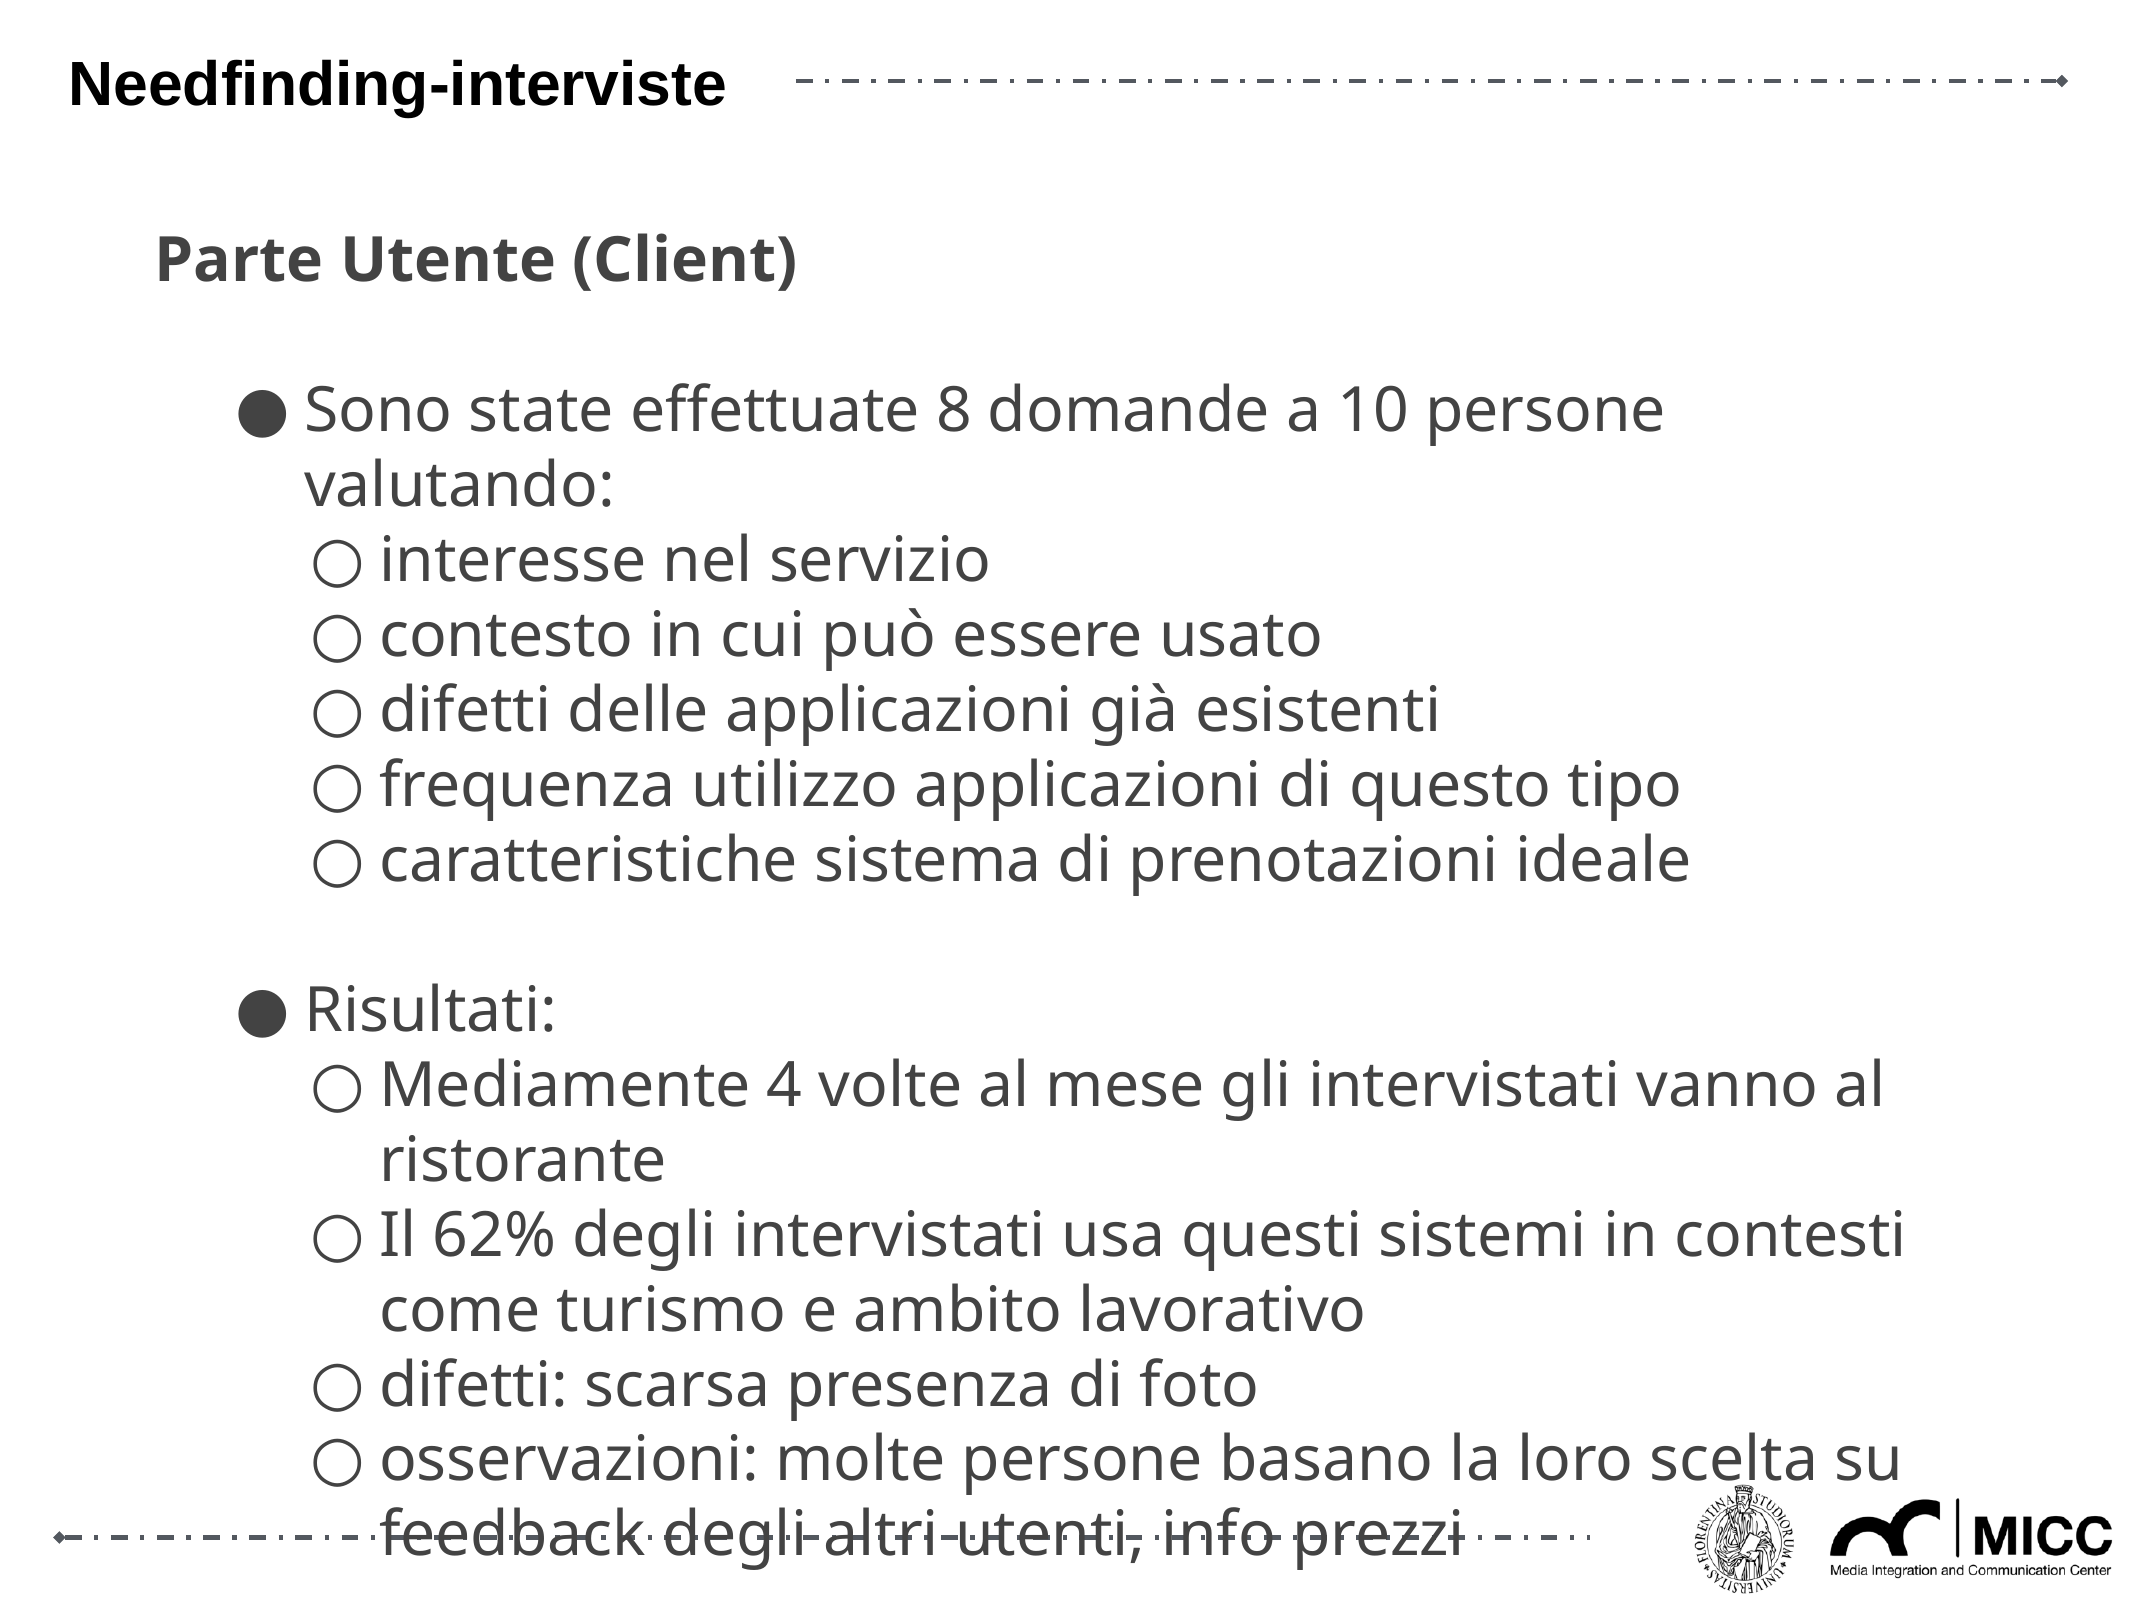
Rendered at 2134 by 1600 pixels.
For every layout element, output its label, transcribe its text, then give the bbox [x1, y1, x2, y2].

text_box Parte Utente (Client) Sono state effettuate 8 domande a 10 persone valutando: interesse nel servizio contesto in cui può essere usato difetti delle applicazioni già esistenti frequenza utilizzo applicazioni di questo tipo caratteristiche sistema di prenotazioni ideale Risultati: Mediamente 4 volte al mese gli intervistati vanno al ristorante Il 62% degli intervistati usa questi sistemi in contesti come turismo e ambito lavorativo difetti: scarsa presenza di foto osservazioni: molte persone basano la loro scelta su feedback degli altri utenti, info prezzi [139, 204, 1995, 1513]
text_box Needfinding-interviste [0, 27, 796, 135]
picture [1649, 1466, 2134, 1600]
